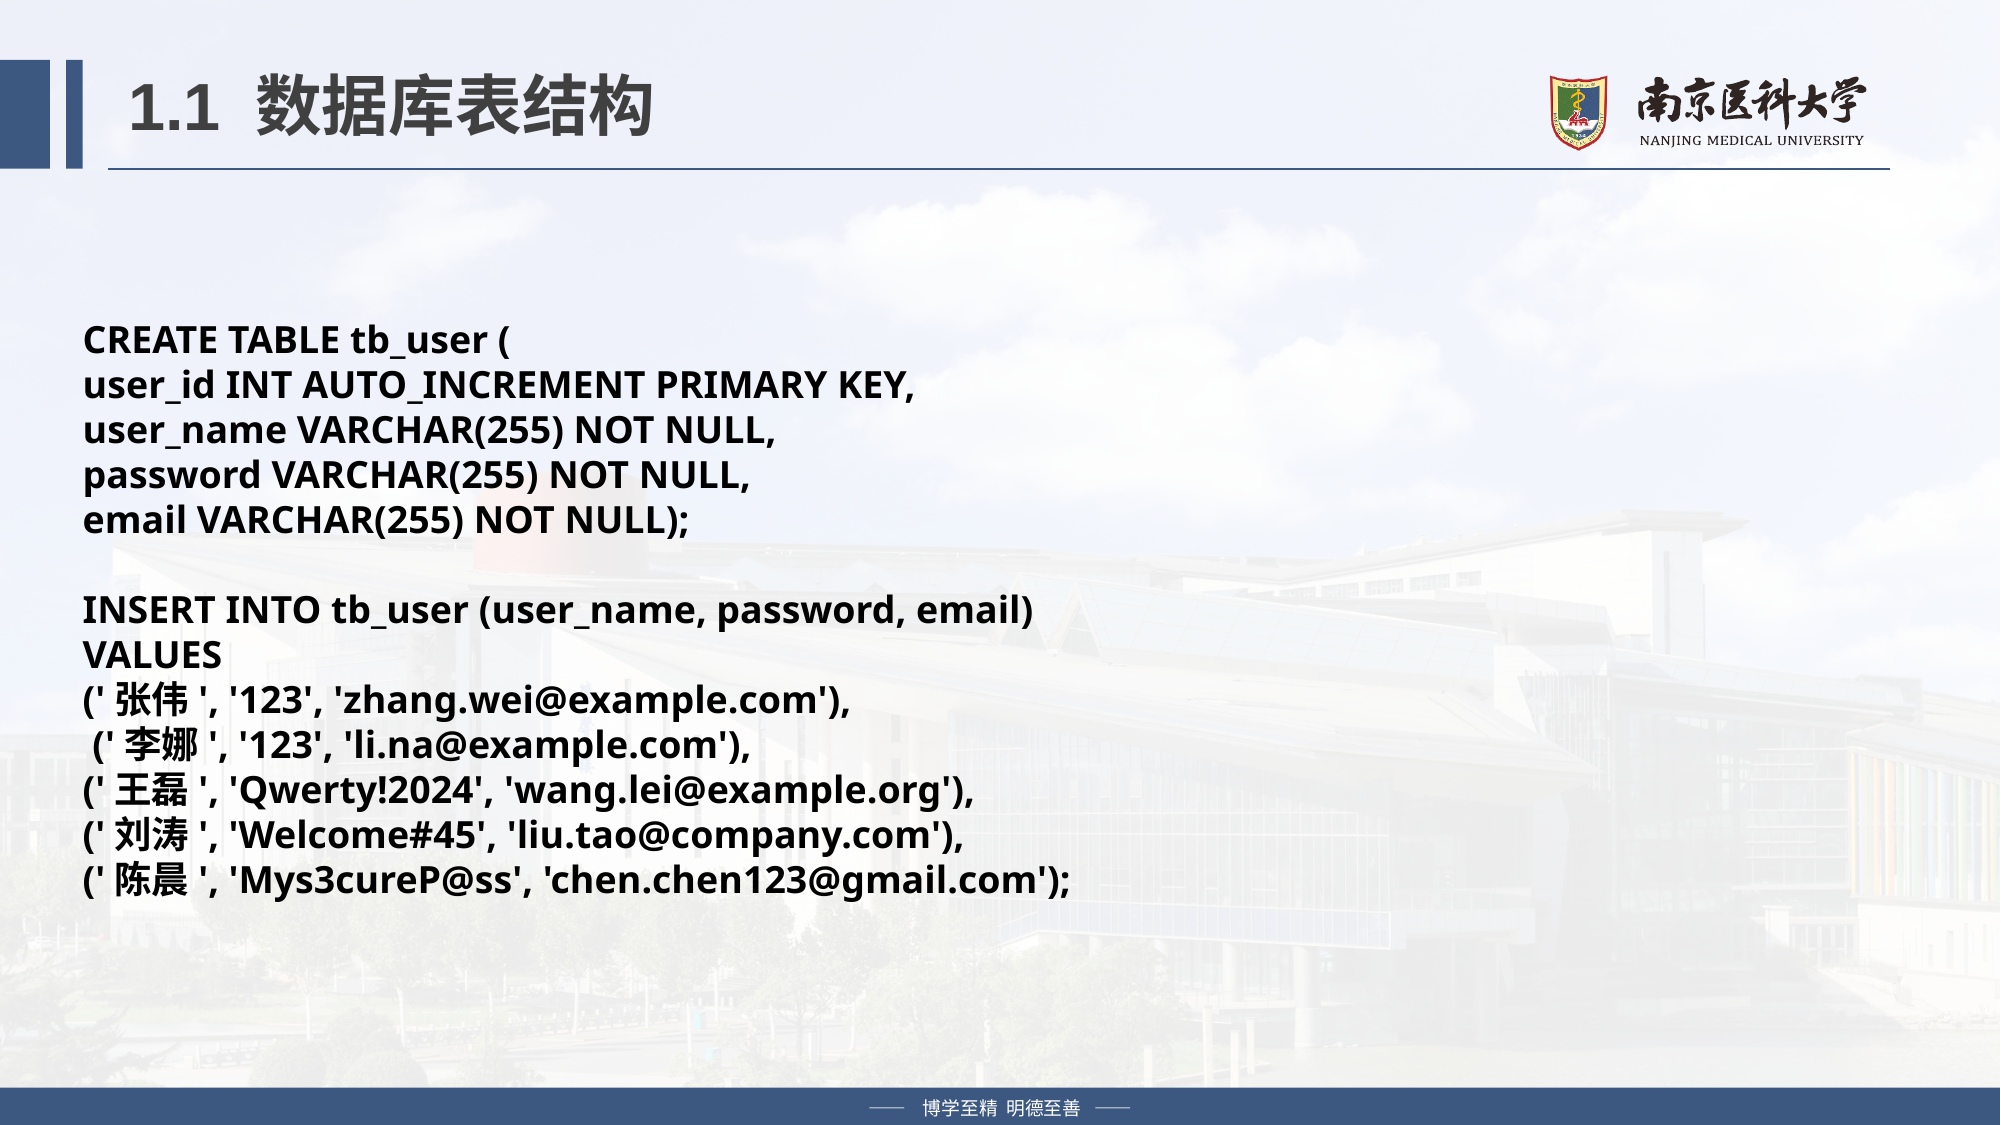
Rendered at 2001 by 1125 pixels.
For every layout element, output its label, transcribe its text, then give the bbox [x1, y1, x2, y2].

title 1.1 数据库表结构 [113, 41, 1895, 177]
footer —— 博学至精 明德至善 —— [662, 1091, 1338, 1124]
text_box CREATE TABLE tb_user ( user_id INT AUTO_INCREMENT PRIMARY KEY, user_name VARCHAR(255) NOT NULL, password VARCHAR(255) NOT NULL, email VARCHAR(255) NOT NULL); INSERT INTO tb_user (user_name, password, email) VALUES ('张伟', '123', 'zhang.wei@example.com'), ('李娜', '123', 'li.na@example.com'), ('王磊', 'Qwerty!2024', 'wang.lei@example.org'), ('刘涛', 'Welcome#45', 'liu.tao@company.com'), ('陈晨', 'Mys3cureP@ss', 'chen.chen123@gmail.com'); [67, 308, 1568, 909]
